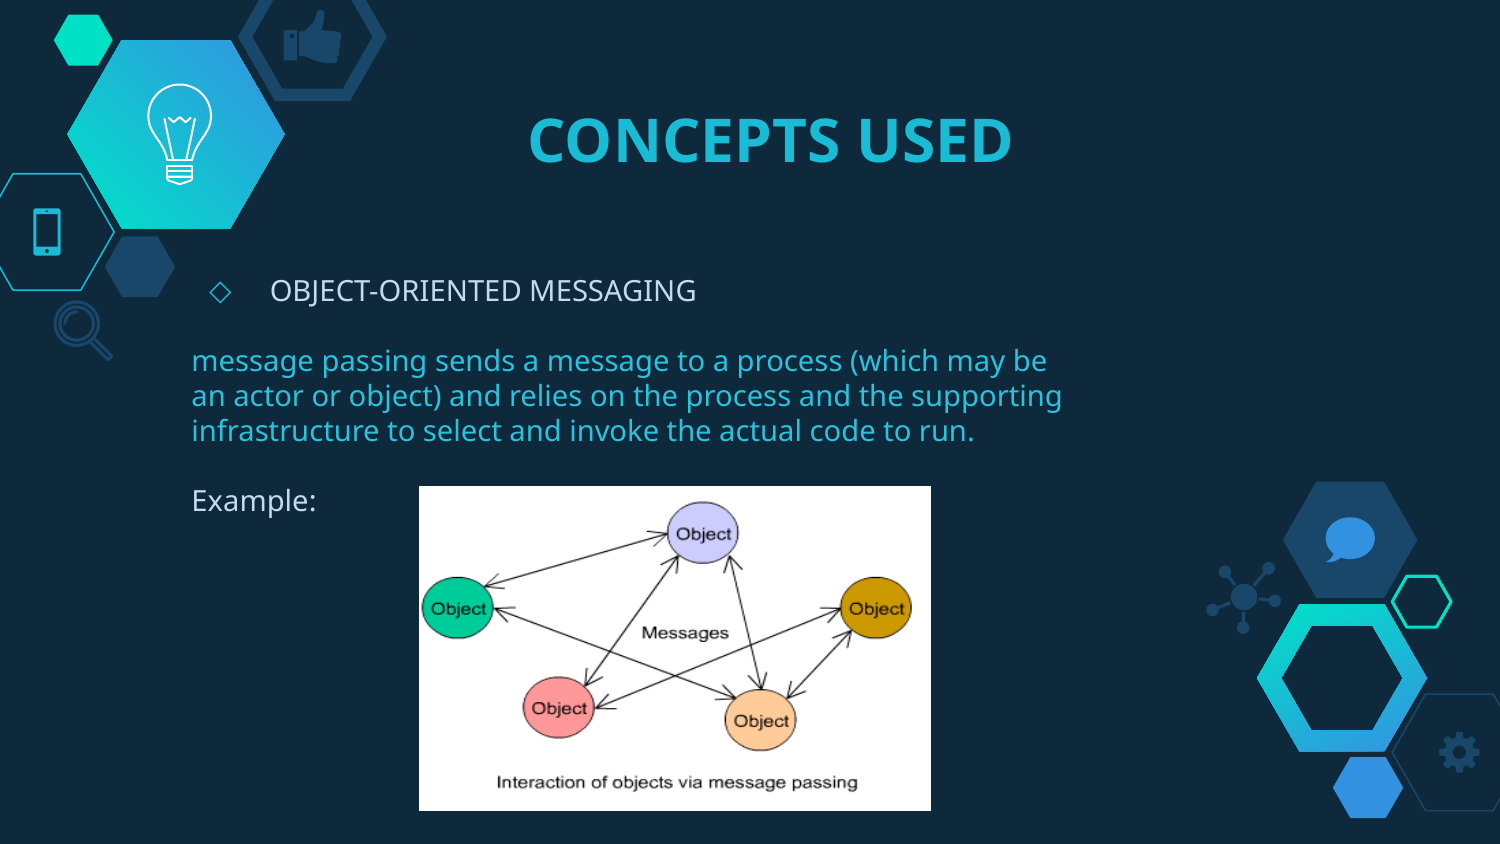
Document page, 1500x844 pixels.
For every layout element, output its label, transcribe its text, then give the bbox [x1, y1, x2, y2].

list OBJECT-ORIENTED MESSAGING message passing sends a message to a process (which may be an actor or object) and relies on the process and the supporting infrastructure to select and invoke the actual code to run. Example: [176, 257, 1174, 716]
picture [419, 486, 931, 811]
title CONCEPTS USED [362, 83, 1252, 190]
